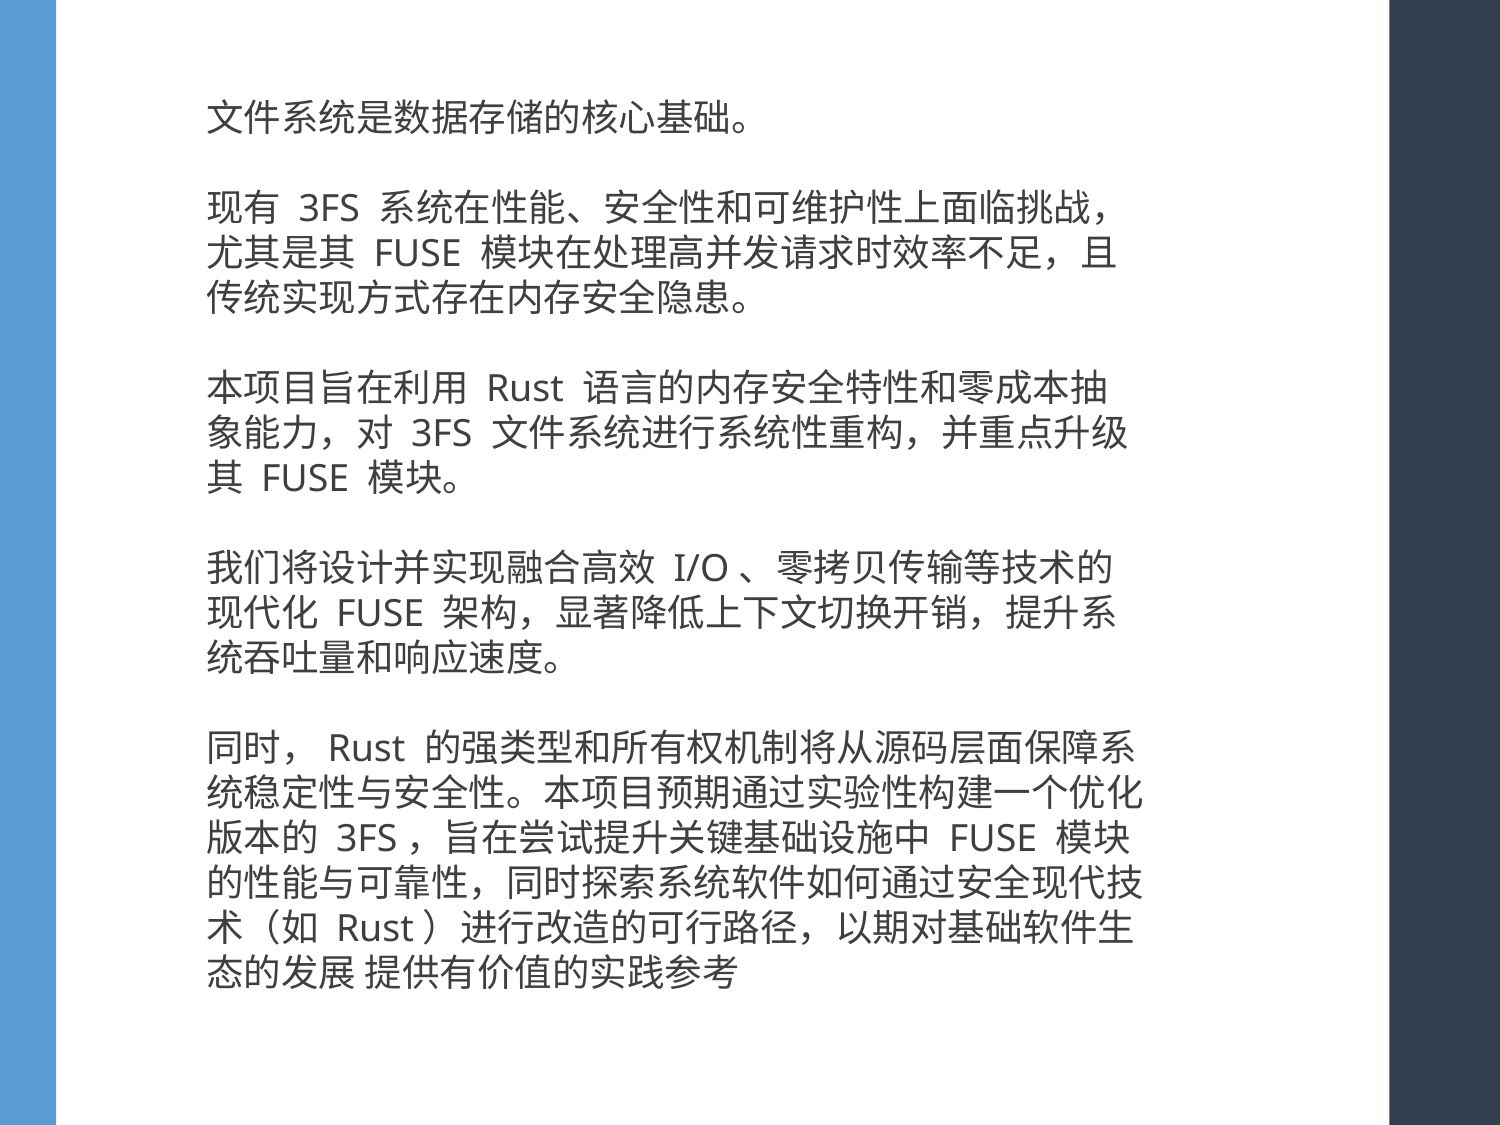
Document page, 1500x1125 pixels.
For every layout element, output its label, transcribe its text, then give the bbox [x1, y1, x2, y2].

text_box 文件系统是数据存储的核心基础。 现有 3FS 系统在性能、安全性和可维护性上面临挑战，尤其是其 FUSE 模块在处理高并发请求时效率不足，且传统实现方式存在内存安全隐患。 本项目旨在​​利用 Rust 语言的内存安全特性和零成本抽象能力，对 3FS 文件系统进行系统性重构，并重点升级其 FUSE 模块​​。 我们将设计并实现融合高效 I/O、零拷贝传输等技术的现代化 FUSE 架构，显著降低上下文切换开销，提升系统吞吐量和响应速度。 同时，Rust 的强类型和所有权机制将从源码层面保障系统稳定性与安全性。本项目预期通过实验性构建一个优化版本的 3FS，旨在​​尝试​​提升关键基础设施中 FUSE 模块的性能与可靠性，​​同时探索​​系统软件如何通过安全现代技术（如 Rust）进行改造的​​可行路径​​，以期对基础软件生态的发展 ​提供有价值的实践参考​​ [191, 86, 1160, 1002]
